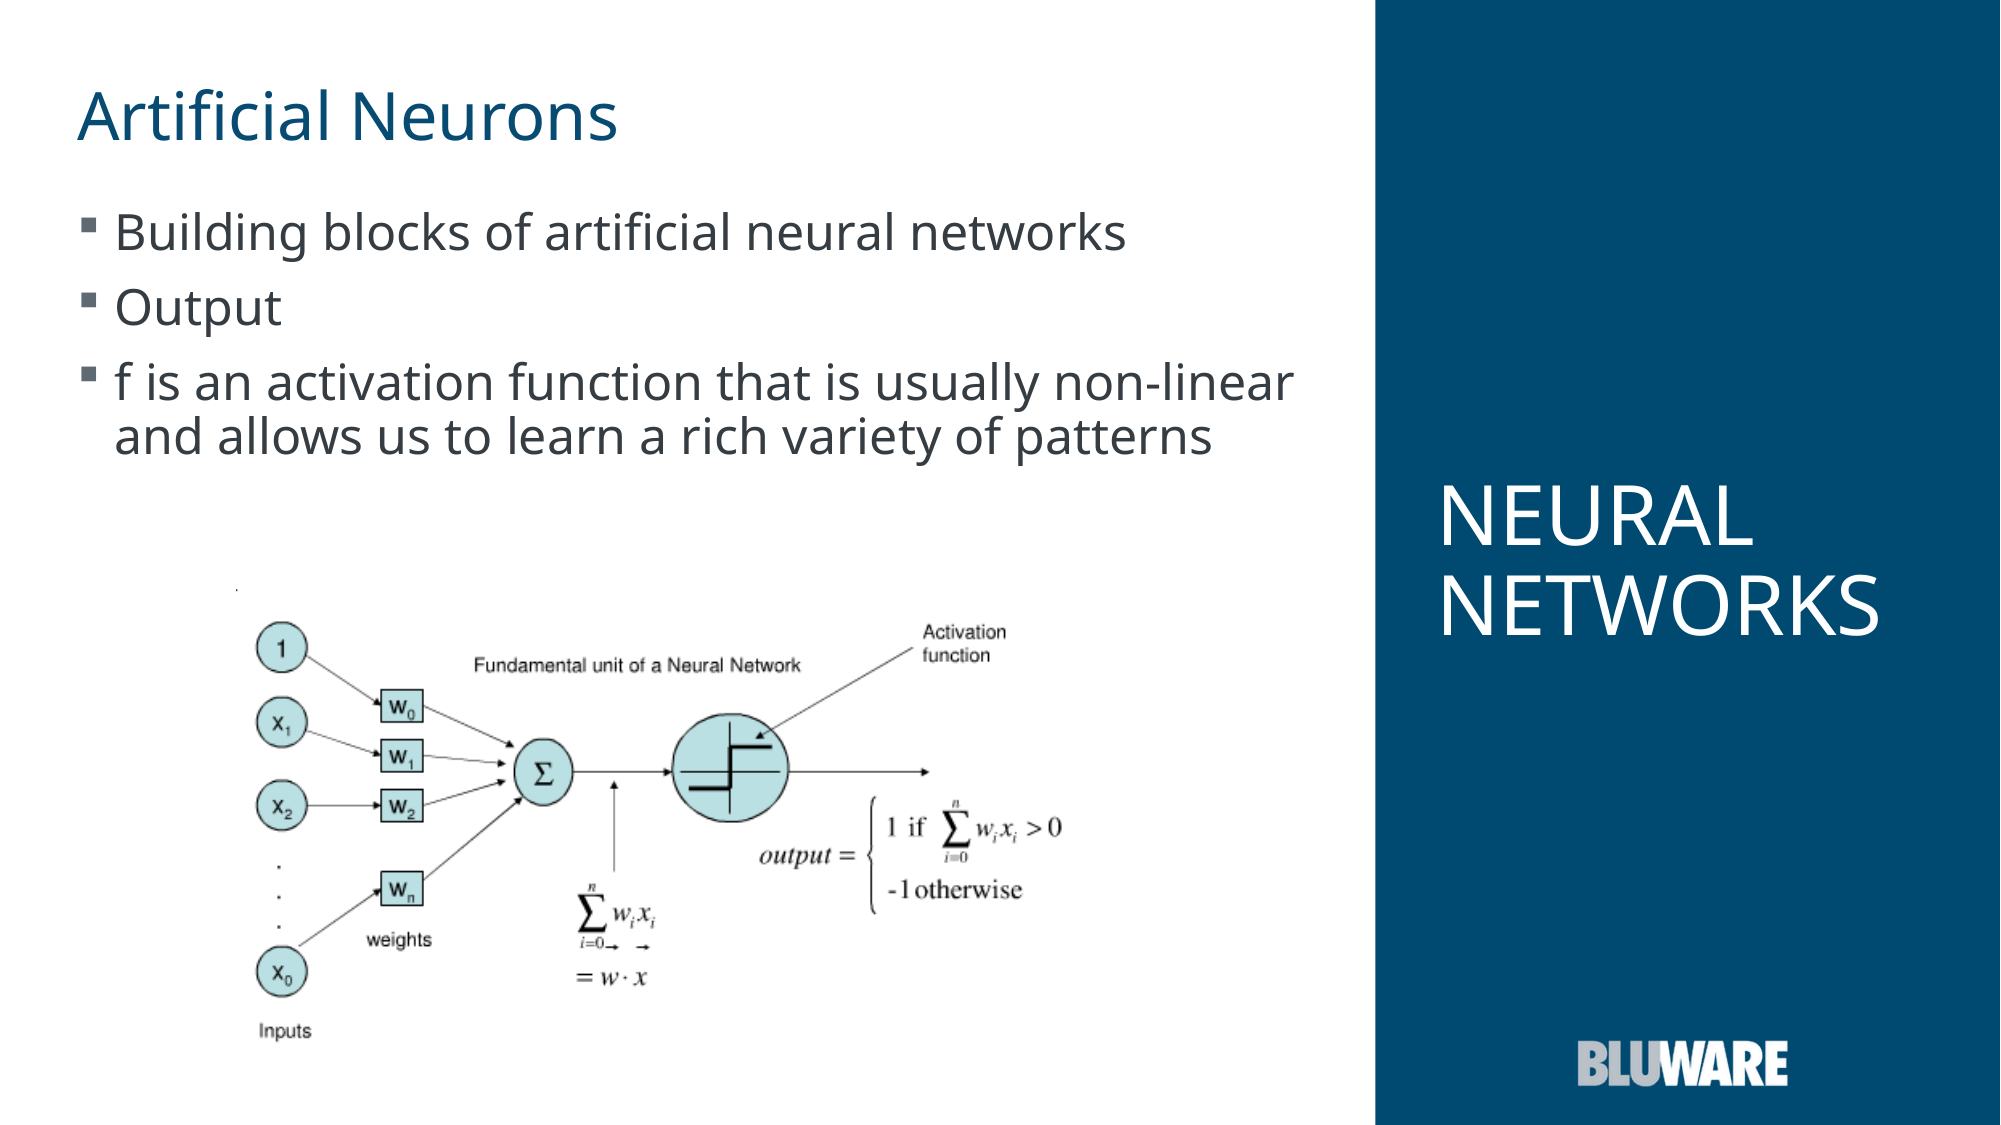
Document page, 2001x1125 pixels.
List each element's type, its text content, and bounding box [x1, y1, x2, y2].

subtitle Artificial Neurons [62, 45, 1321, 182]
title NEURAL NETWORKS [1421, 1, 1945, 1125]
picture [236, 588, 1086, 1048]
